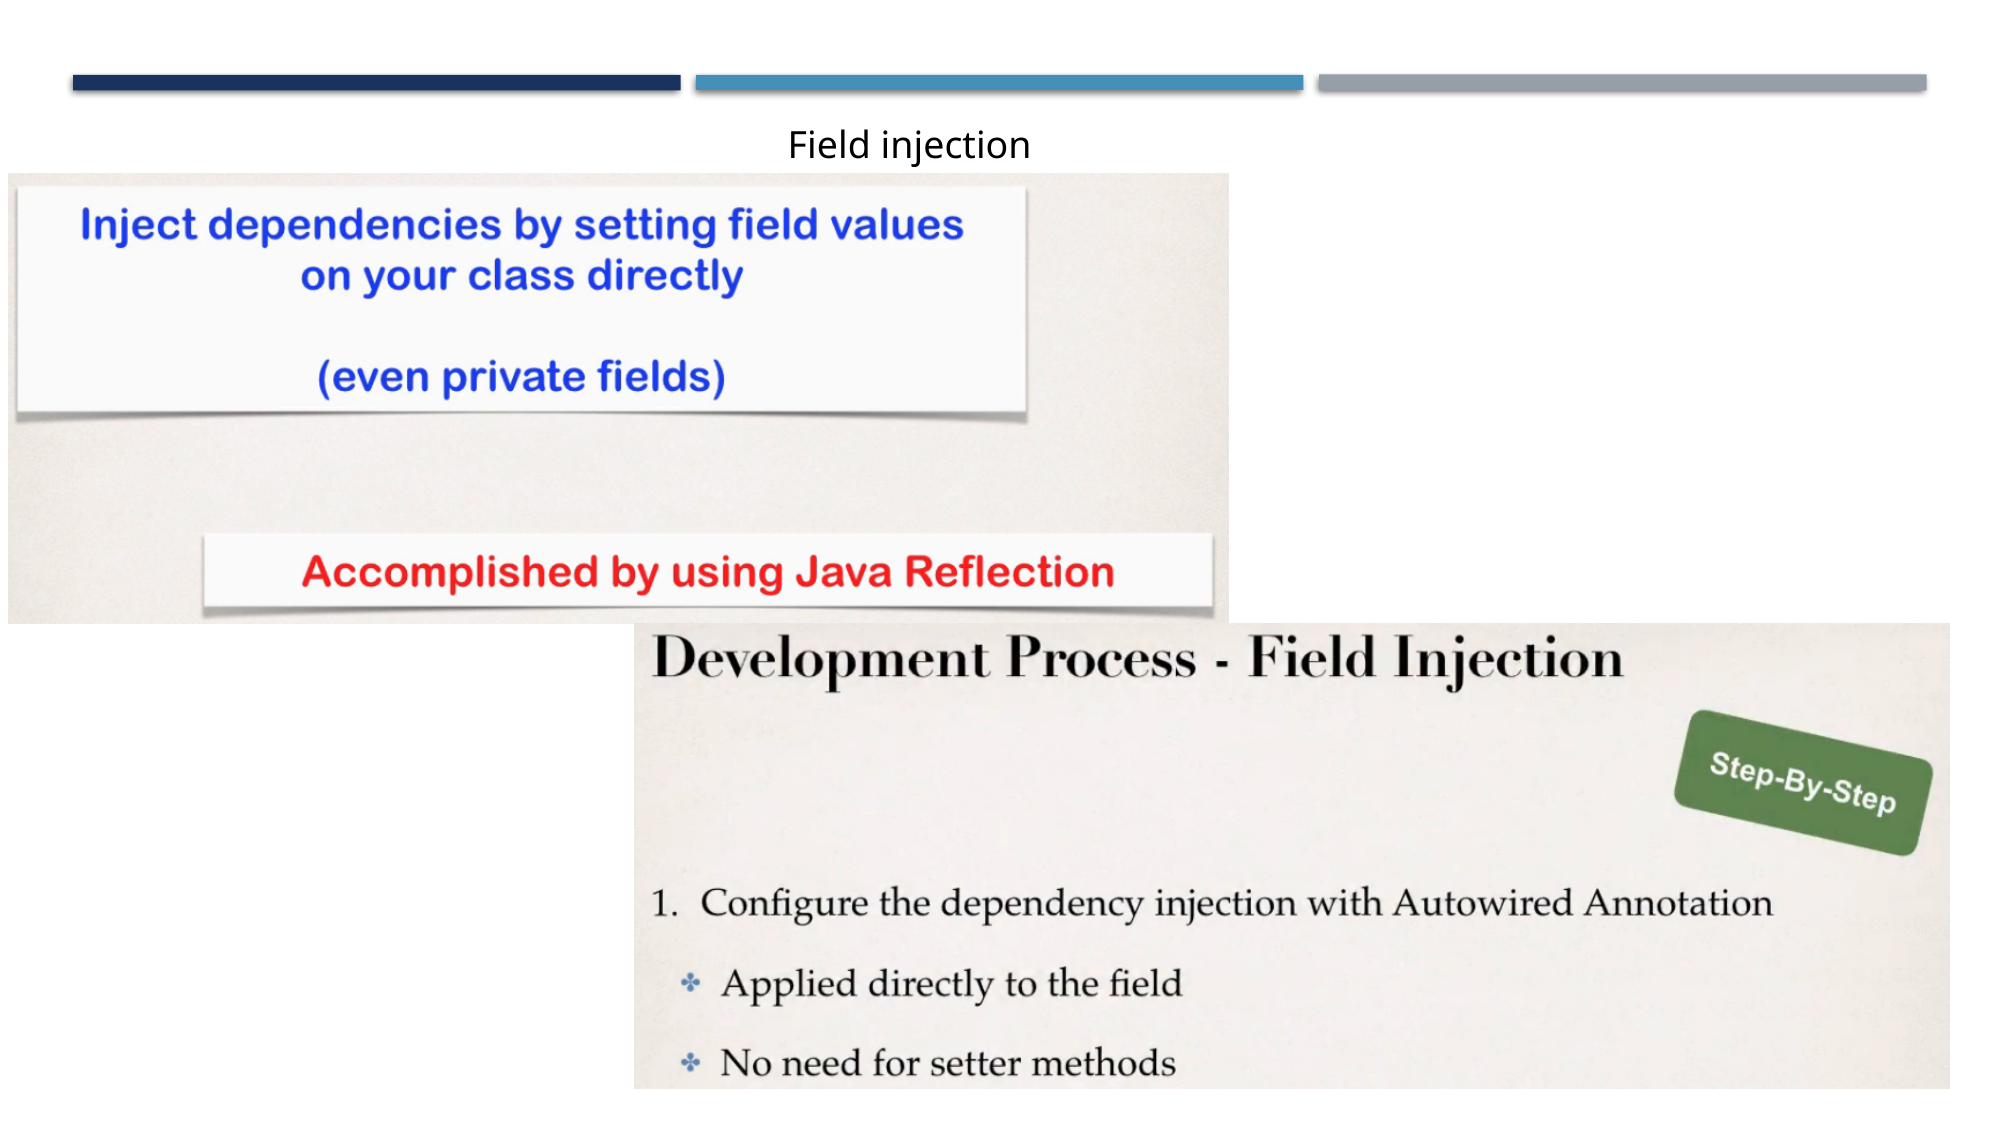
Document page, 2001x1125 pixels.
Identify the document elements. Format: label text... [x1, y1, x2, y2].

picture [7, 173, 1950, 1089]
text_box Field injection [772, 113, 1774, 174]
